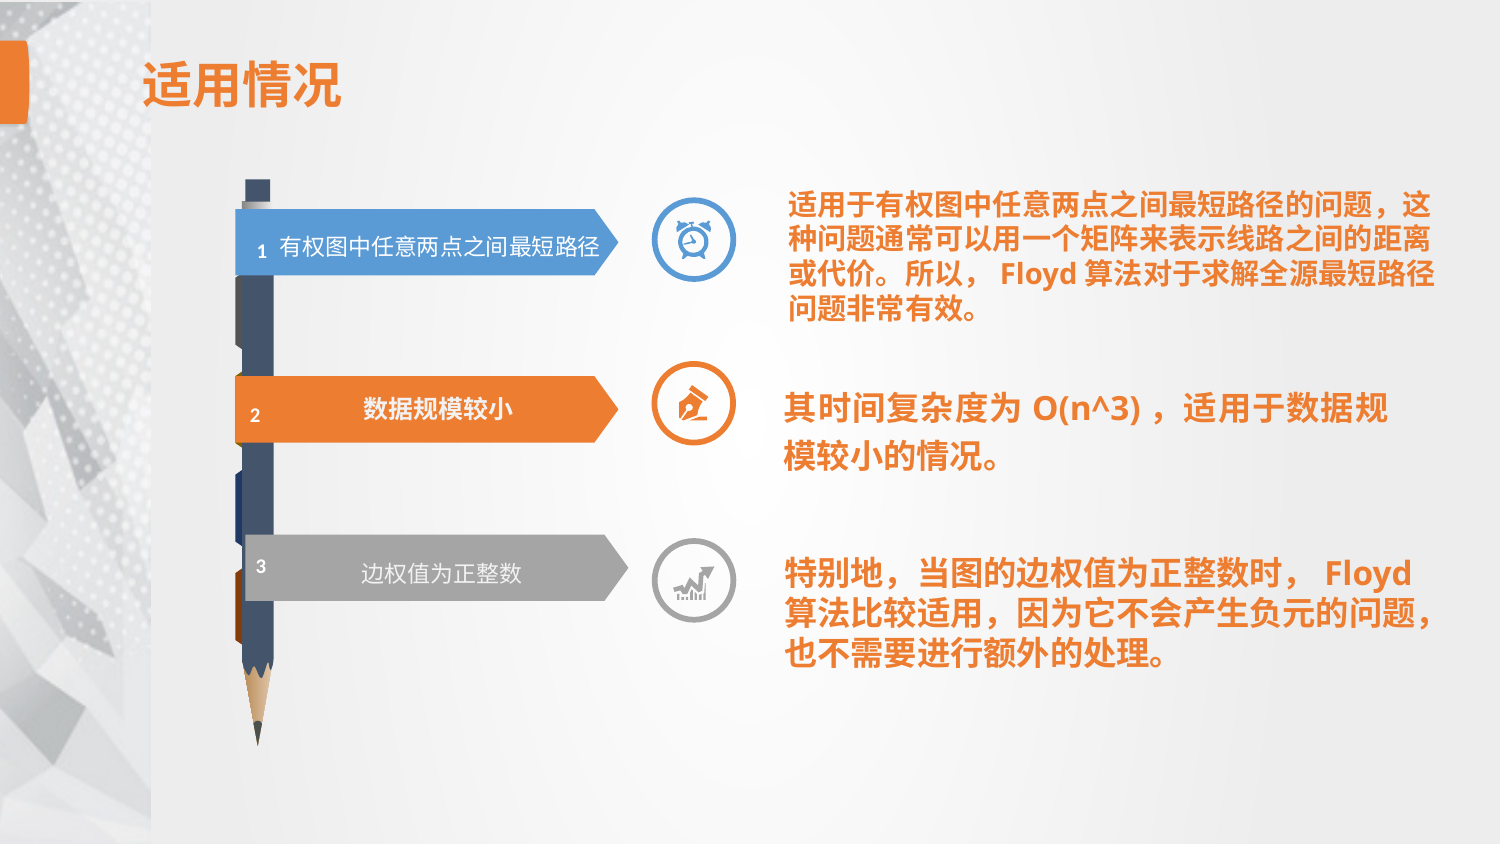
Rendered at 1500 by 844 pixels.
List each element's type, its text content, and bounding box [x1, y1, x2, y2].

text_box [0, 40, 30, 124]
text_box [650, 537, 738, 624]
text_box 适用于有权图中任意两点之间最短路径的问题，这种问题通常可以用一个矩阵来表示线路之间的距离或代价。所以，Floyd算法对于求解全源最短路径问题非常有效。 [773, 178, 1463, 333]
text_box [673, 566, 715, 600]
text_box [650, 359, 738, 447]
text_box 适用情况 [151, 46, 583, 122]
text_box [650, 196, 738, 283]
text_box [676, 220, 712, 259]
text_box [233, 179, 629, 746]
text_box [679, 385, 709, 421]
text_box 其时间复杂度为O(n^3)，适用于数据规模较小的情况。 [773, 373, 1400, 480]
text_box 特别地，当图的边权值为正整数时，Floyd算法比较适用，因为它不会产生负元的问题，也不需要进行额外的处理。 [769, 545, 1459, 680]
picture [0, 0, 1500, 844]
